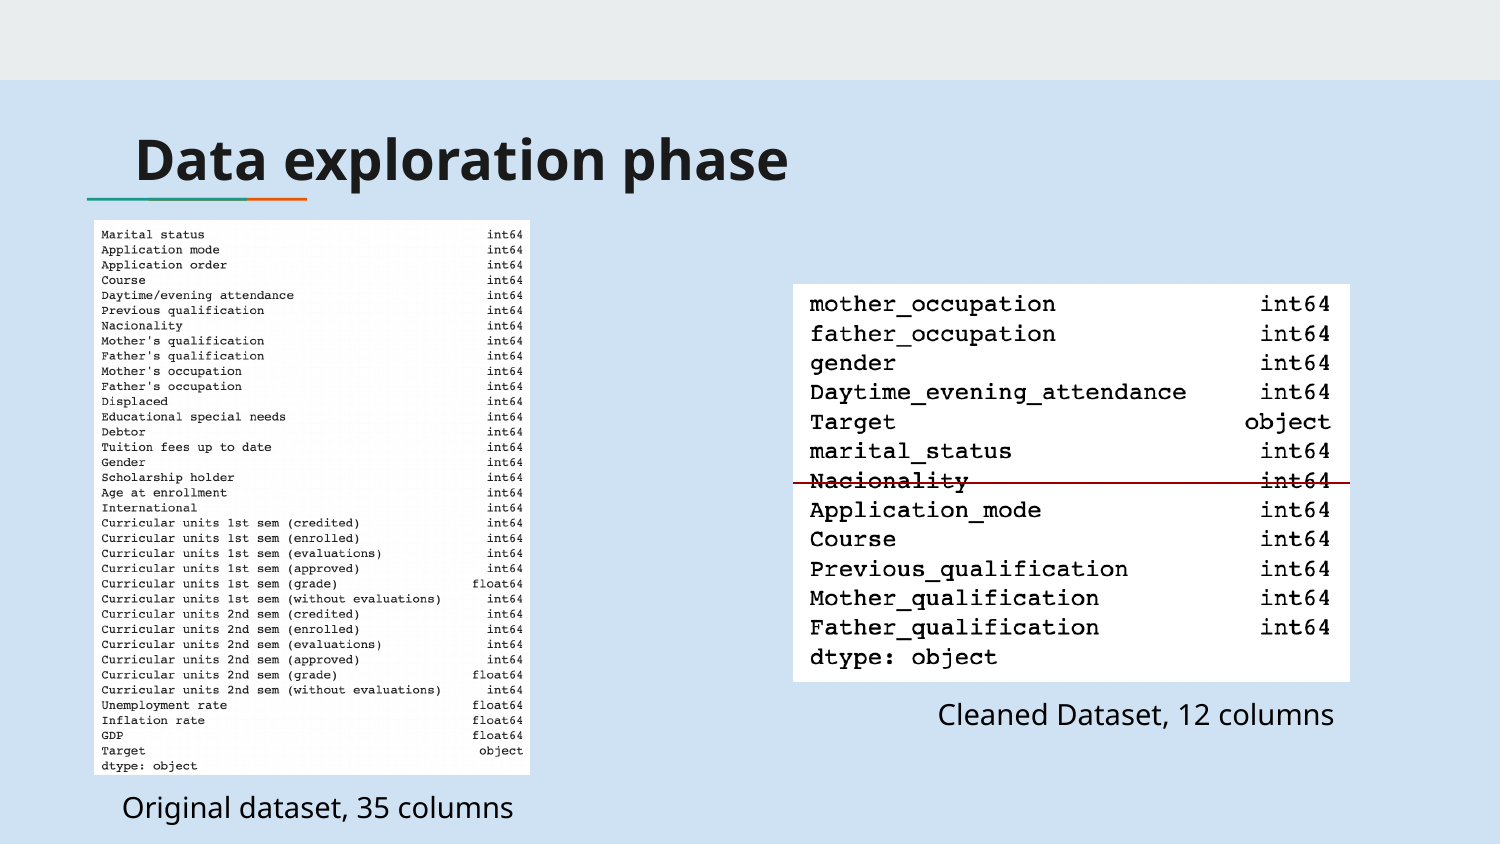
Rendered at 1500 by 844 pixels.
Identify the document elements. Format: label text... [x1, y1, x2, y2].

picture [793, 284, 1351, 482]
text_box Cleaned Dataset, 12 columns [818, 689, 1350, 747]
picture [793, 484, 1351, 682]
text_box Original dataset, 35 columns [94, 782, 530, 840]
title Data exploration phase [119, 108, 1381, 197]
picture [94, 219, 530, 775]
